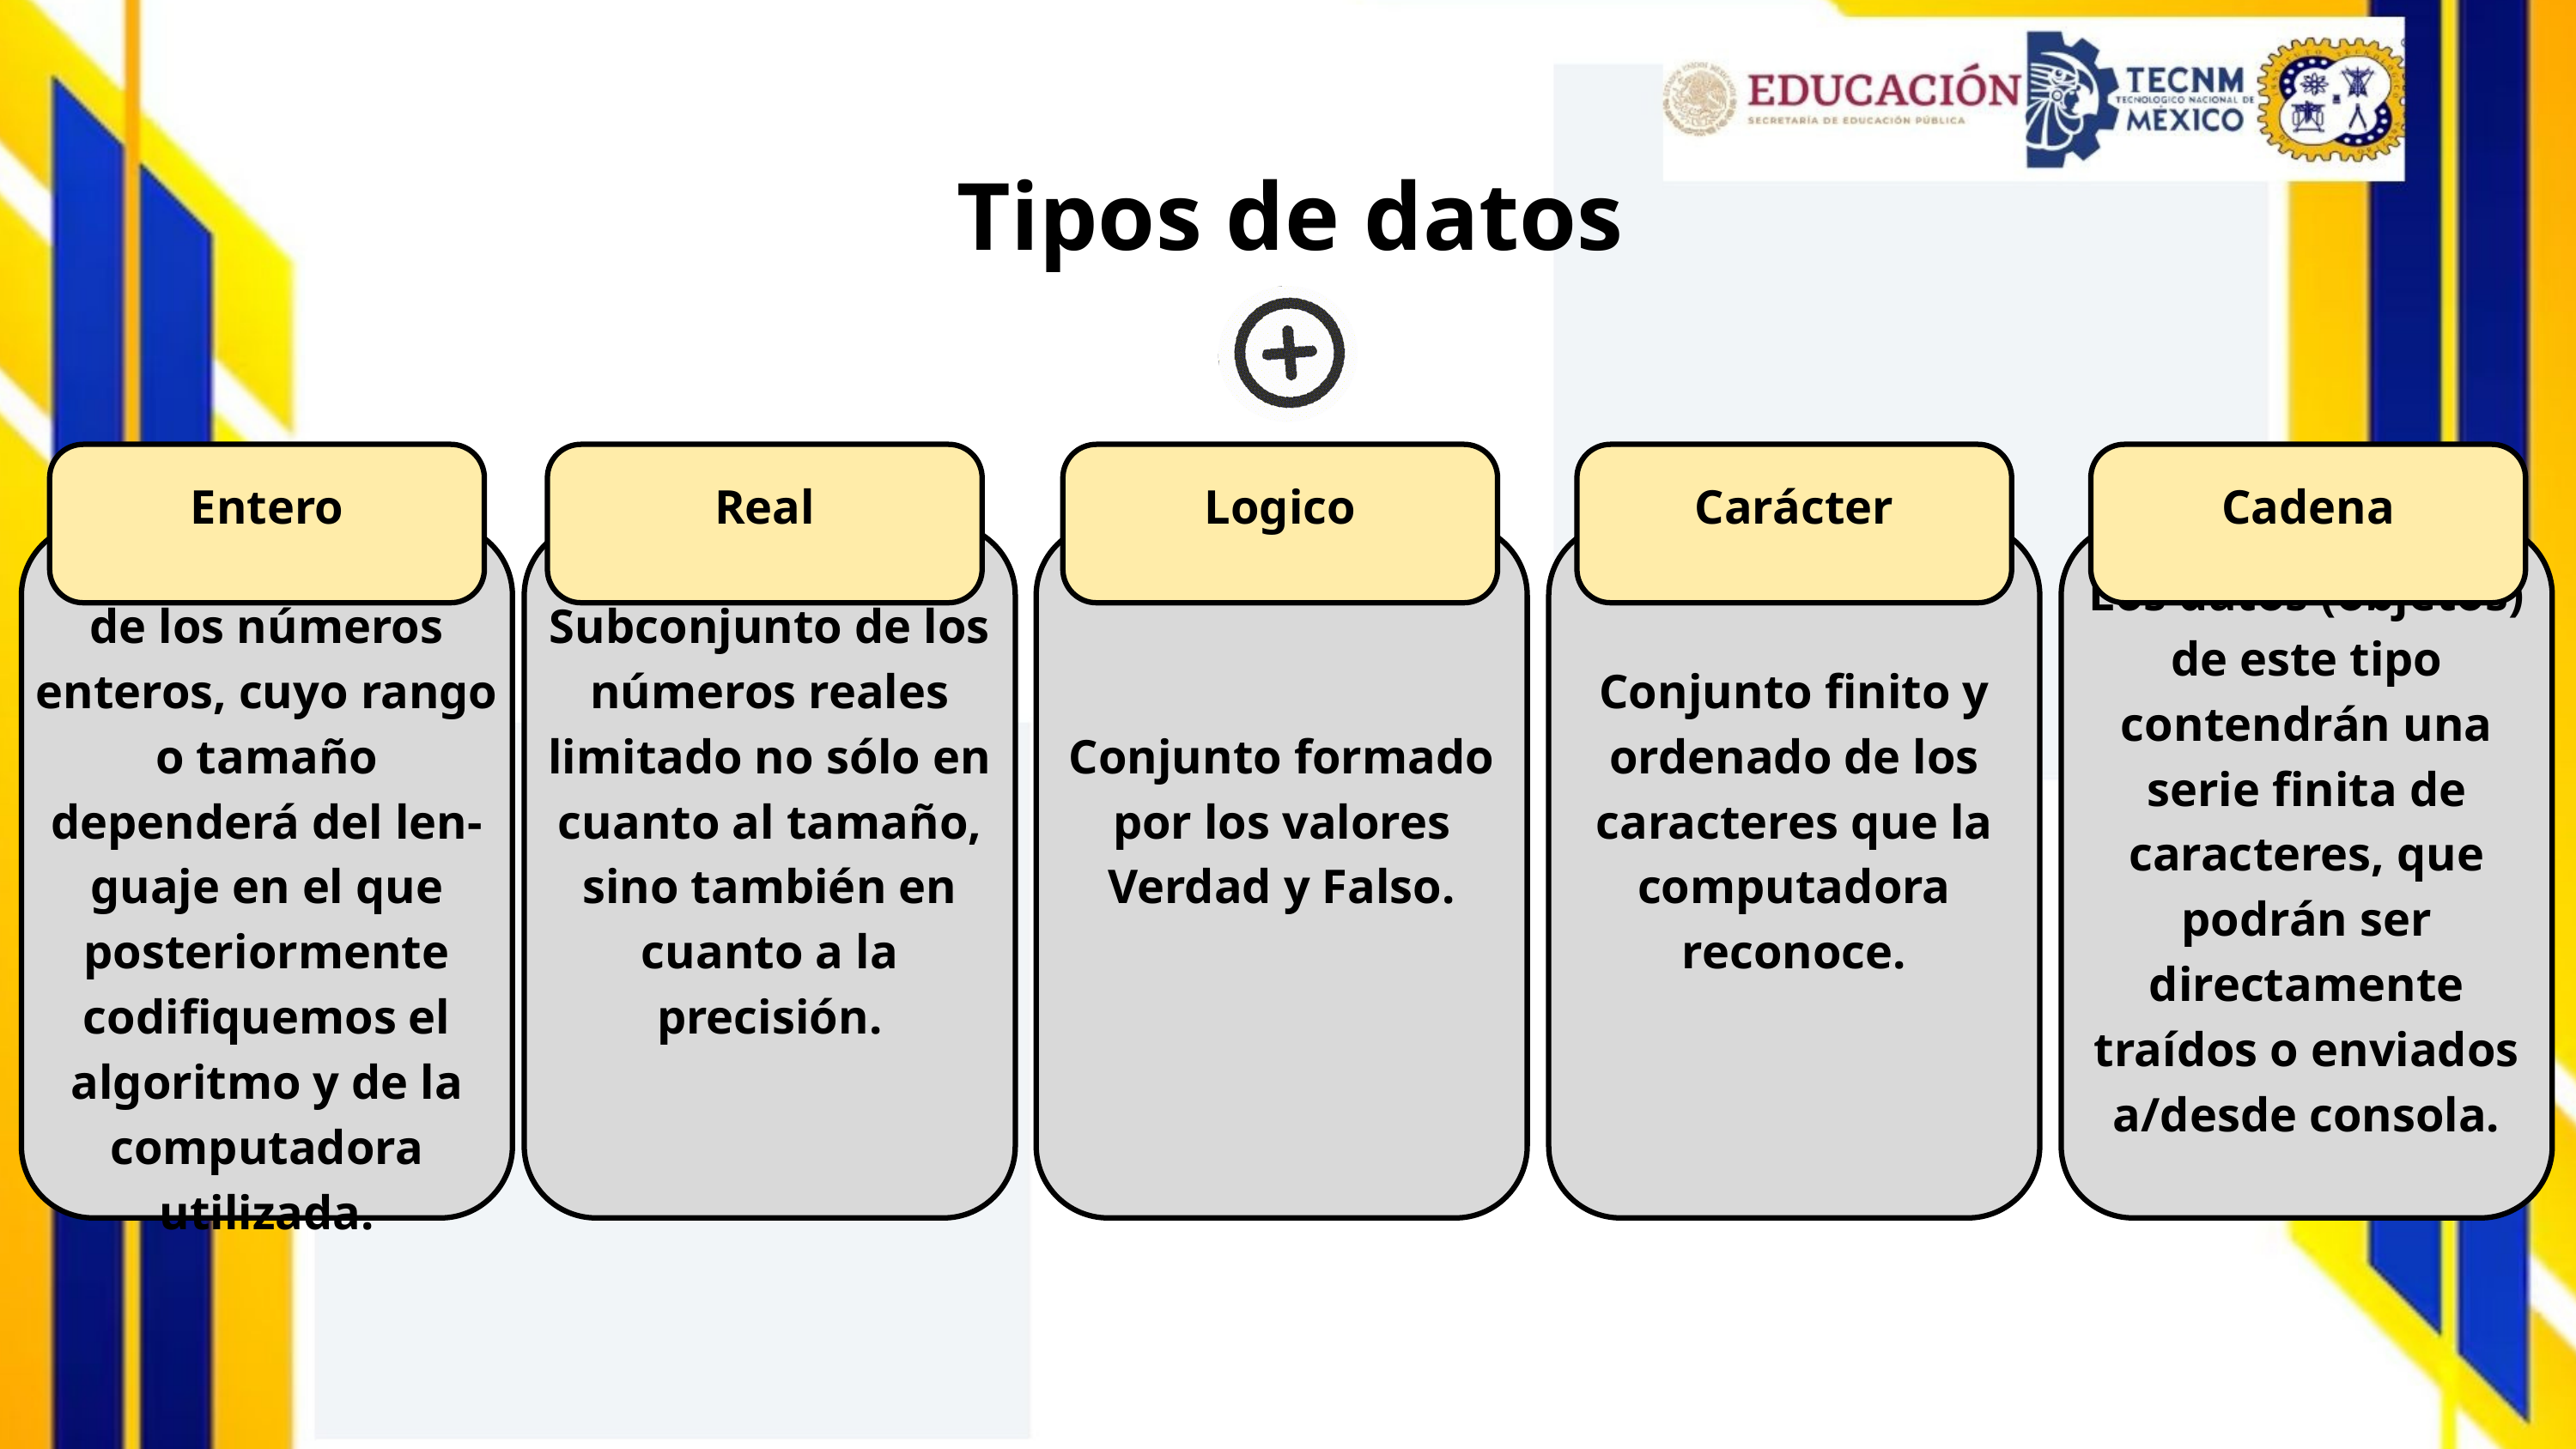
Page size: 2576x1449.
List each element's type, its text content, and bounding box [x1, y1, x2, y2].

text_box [49, 444, 485, 603]
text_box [1577, 444, 2012, 603]
text_box [0, 0, 2576, 1449]
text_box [524, 523, 1016, 1219]
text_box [21, 523, 513, 1219]
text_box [547, 444, 982, 603]
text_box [1548, 523, 2040, 1219]
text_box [2090, 444, 2526, 603]
picture [1218, 285, 1358, 422]
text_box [1062, 444, 1498, 603]
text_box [1036, 523, 1528, 1219]
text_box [2061, 523, 2553, 1219]
text_box Tipos de datos [938, 138, 1643, 269]
